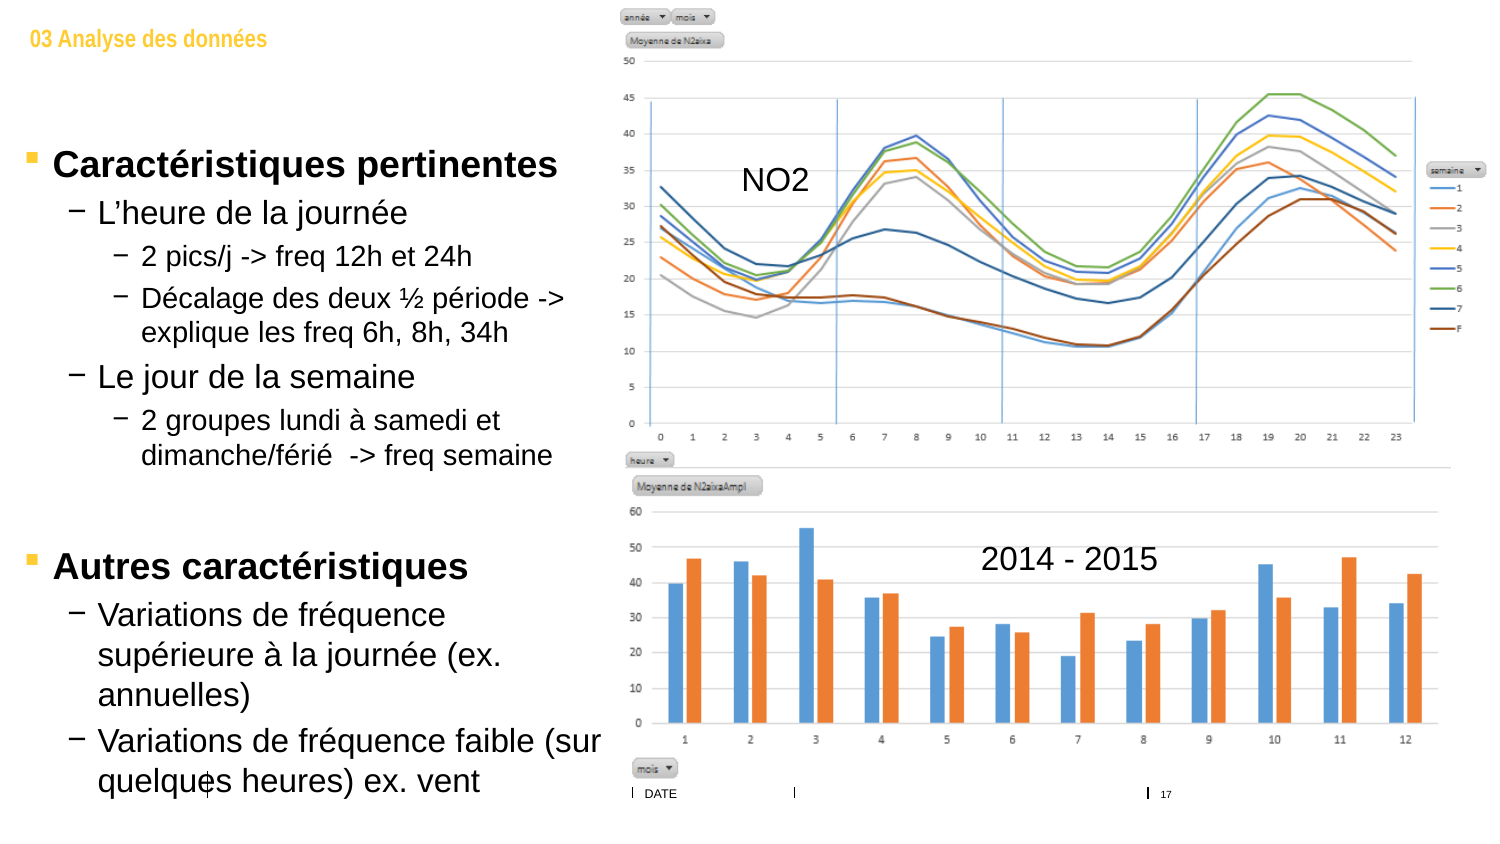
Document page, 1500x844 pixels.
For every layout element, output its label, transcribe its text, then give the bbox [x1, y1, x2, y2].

list 03 Analyse des données [29, 23, 615, 50]
list Caractéristiques pertinentes L’heure de la journée 2 pics/j -> freq 12h et 24h Décalage des deux ½ période -> explique les freq 6h, 8h, 34h Le jour de la semaine 2 groupes lundi à samedi et dimanche/férié -> freq semaine Autres caractéristiques Variations de fréquence supérieure à la journée (ex. annuelles) Variations de fréquence faible (sur quelques heures) ex. vent [23, 140, 612, 794]
picture [620, 5, 1491, 788]
